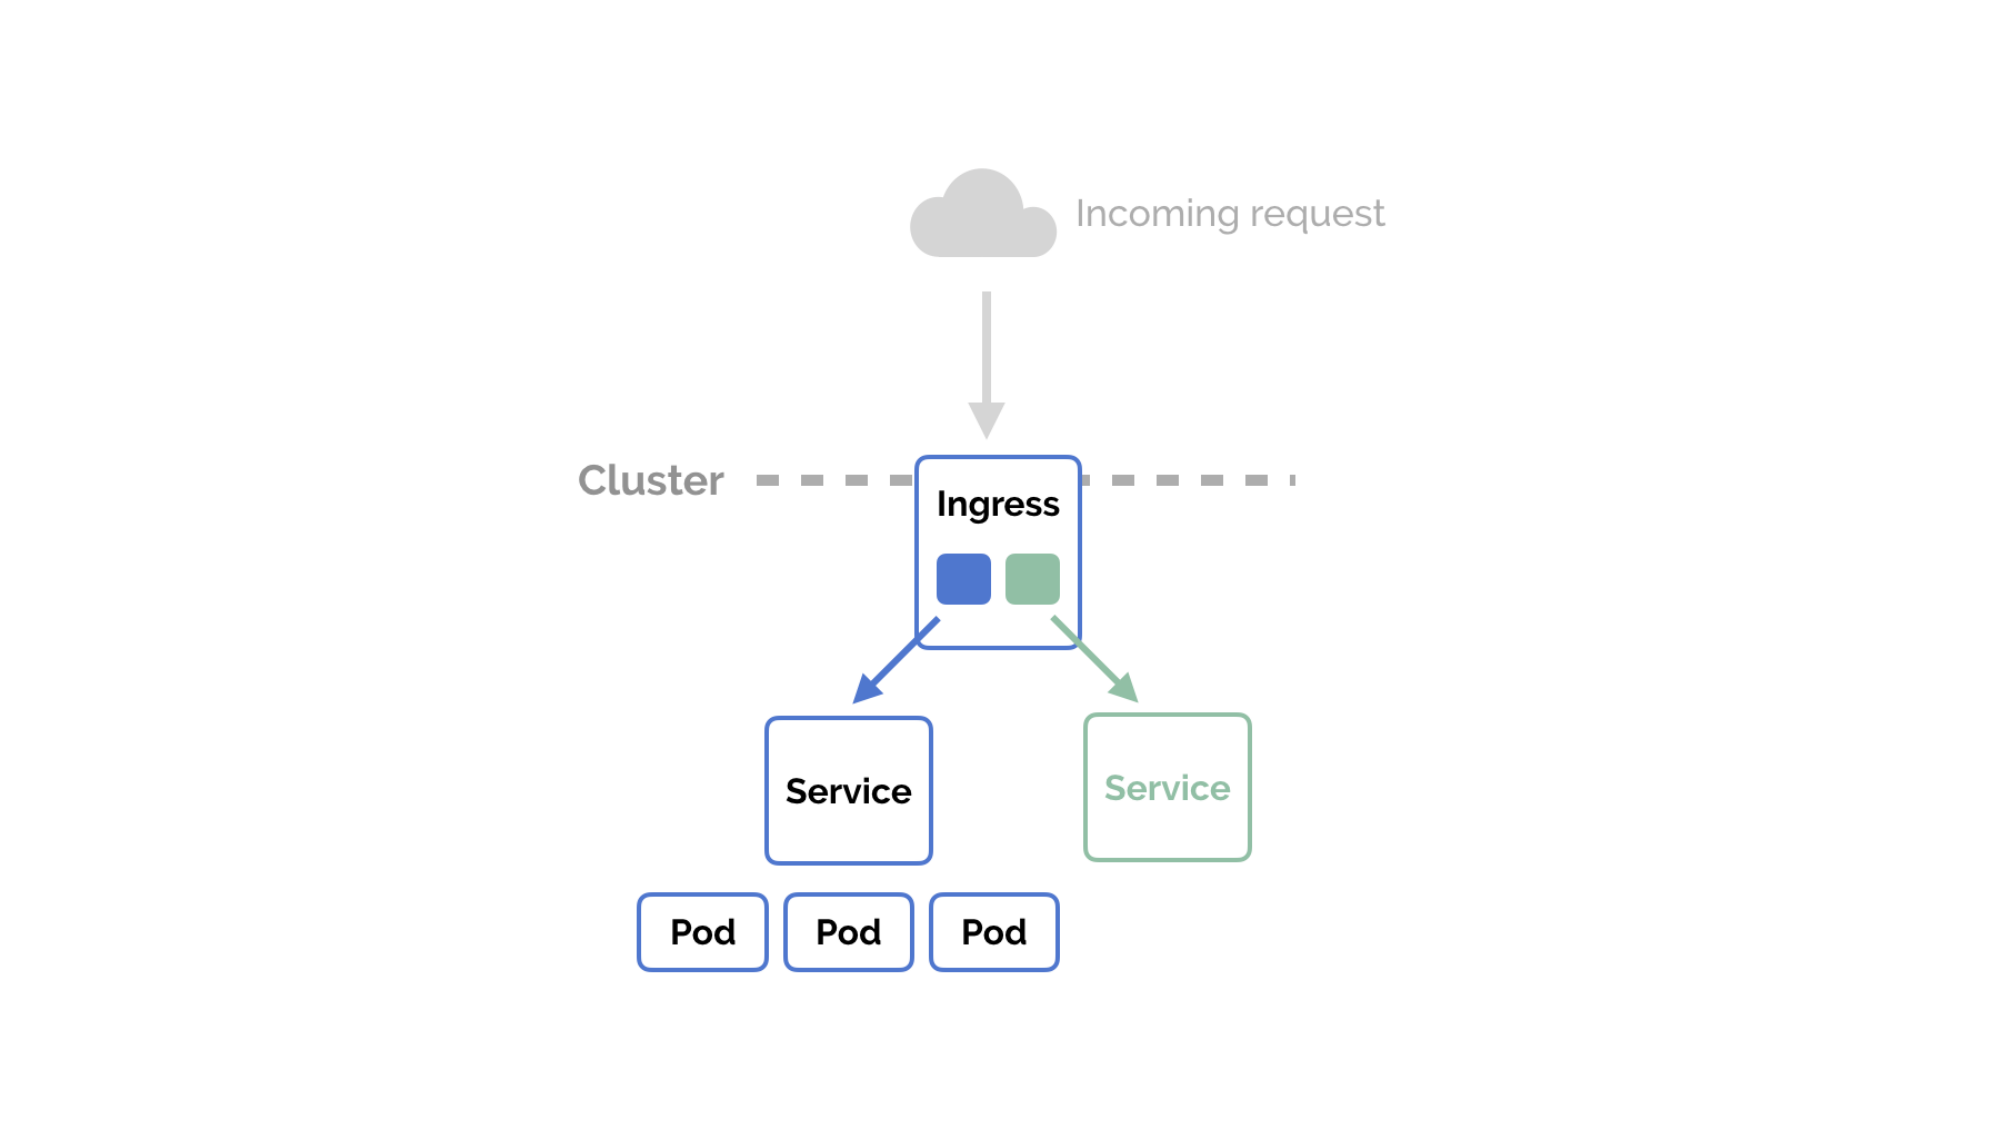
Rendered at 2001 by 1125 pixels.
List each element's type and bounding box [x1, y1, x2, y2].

picture [479, 105, 1521, 1020]
